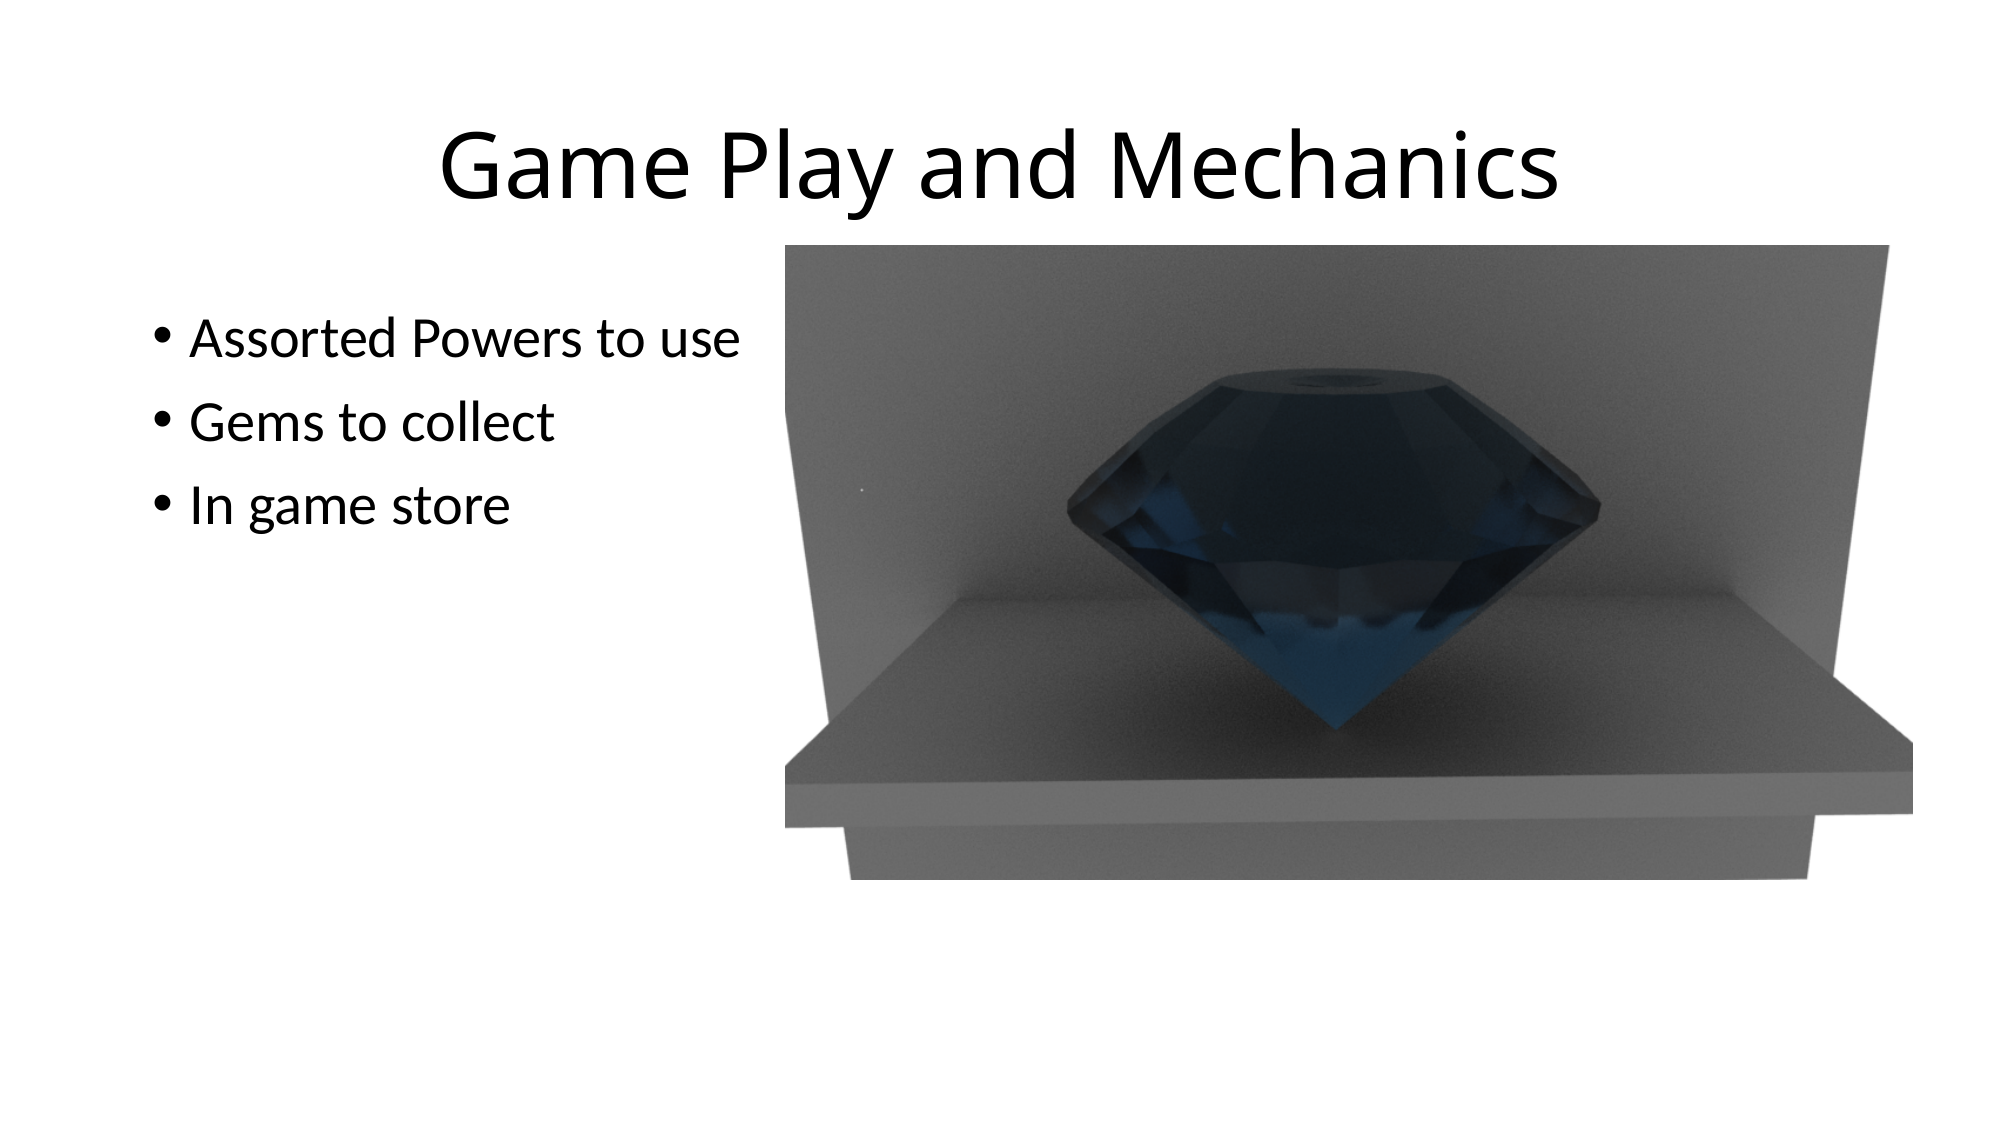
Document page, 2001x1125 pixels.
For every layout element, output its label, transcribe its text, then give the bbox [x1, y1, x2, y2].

title Game Play and Mechanics [137, 59, 1863, 278]
picture [785, 245, 1913, 880]
list Assorted Powers to use Gems to collect In game store [137, 299, 1863, 1014]
